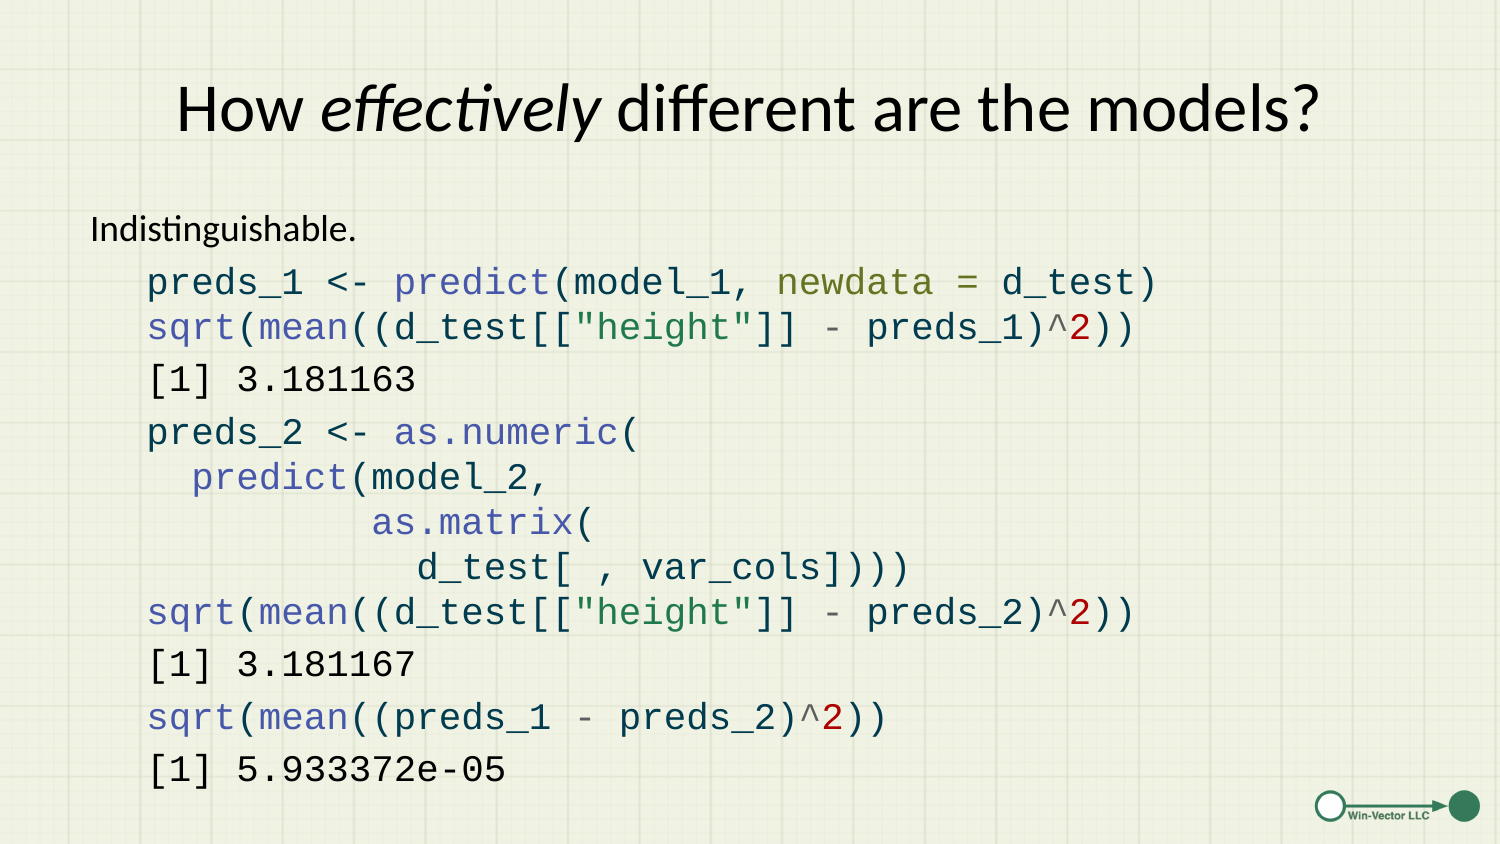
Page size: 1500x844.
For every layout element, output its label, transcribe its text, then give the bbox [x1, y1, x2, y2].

list Indistinguishable. preds_1 <- predict(model_1, newdata = d_test) sqrt(mean((d_test[["height"]] - preds_1)^2)) [1] 3.181163 preds_2 <- as.numeric( predict(model_2, as.matrix( d_test[ , var_cols]))) sqrt(mean((d_test[["height"]] - preds_2)^2)) [1] 3.181167 sqrt(mean((preds_1 - preds_2)^2)) [1] 5.933372e-05 [75, 196, 1425, 754]
picture [0, 0, 1500, 844]
title How effectively different are the models? [75, 33, 1425, 175]
